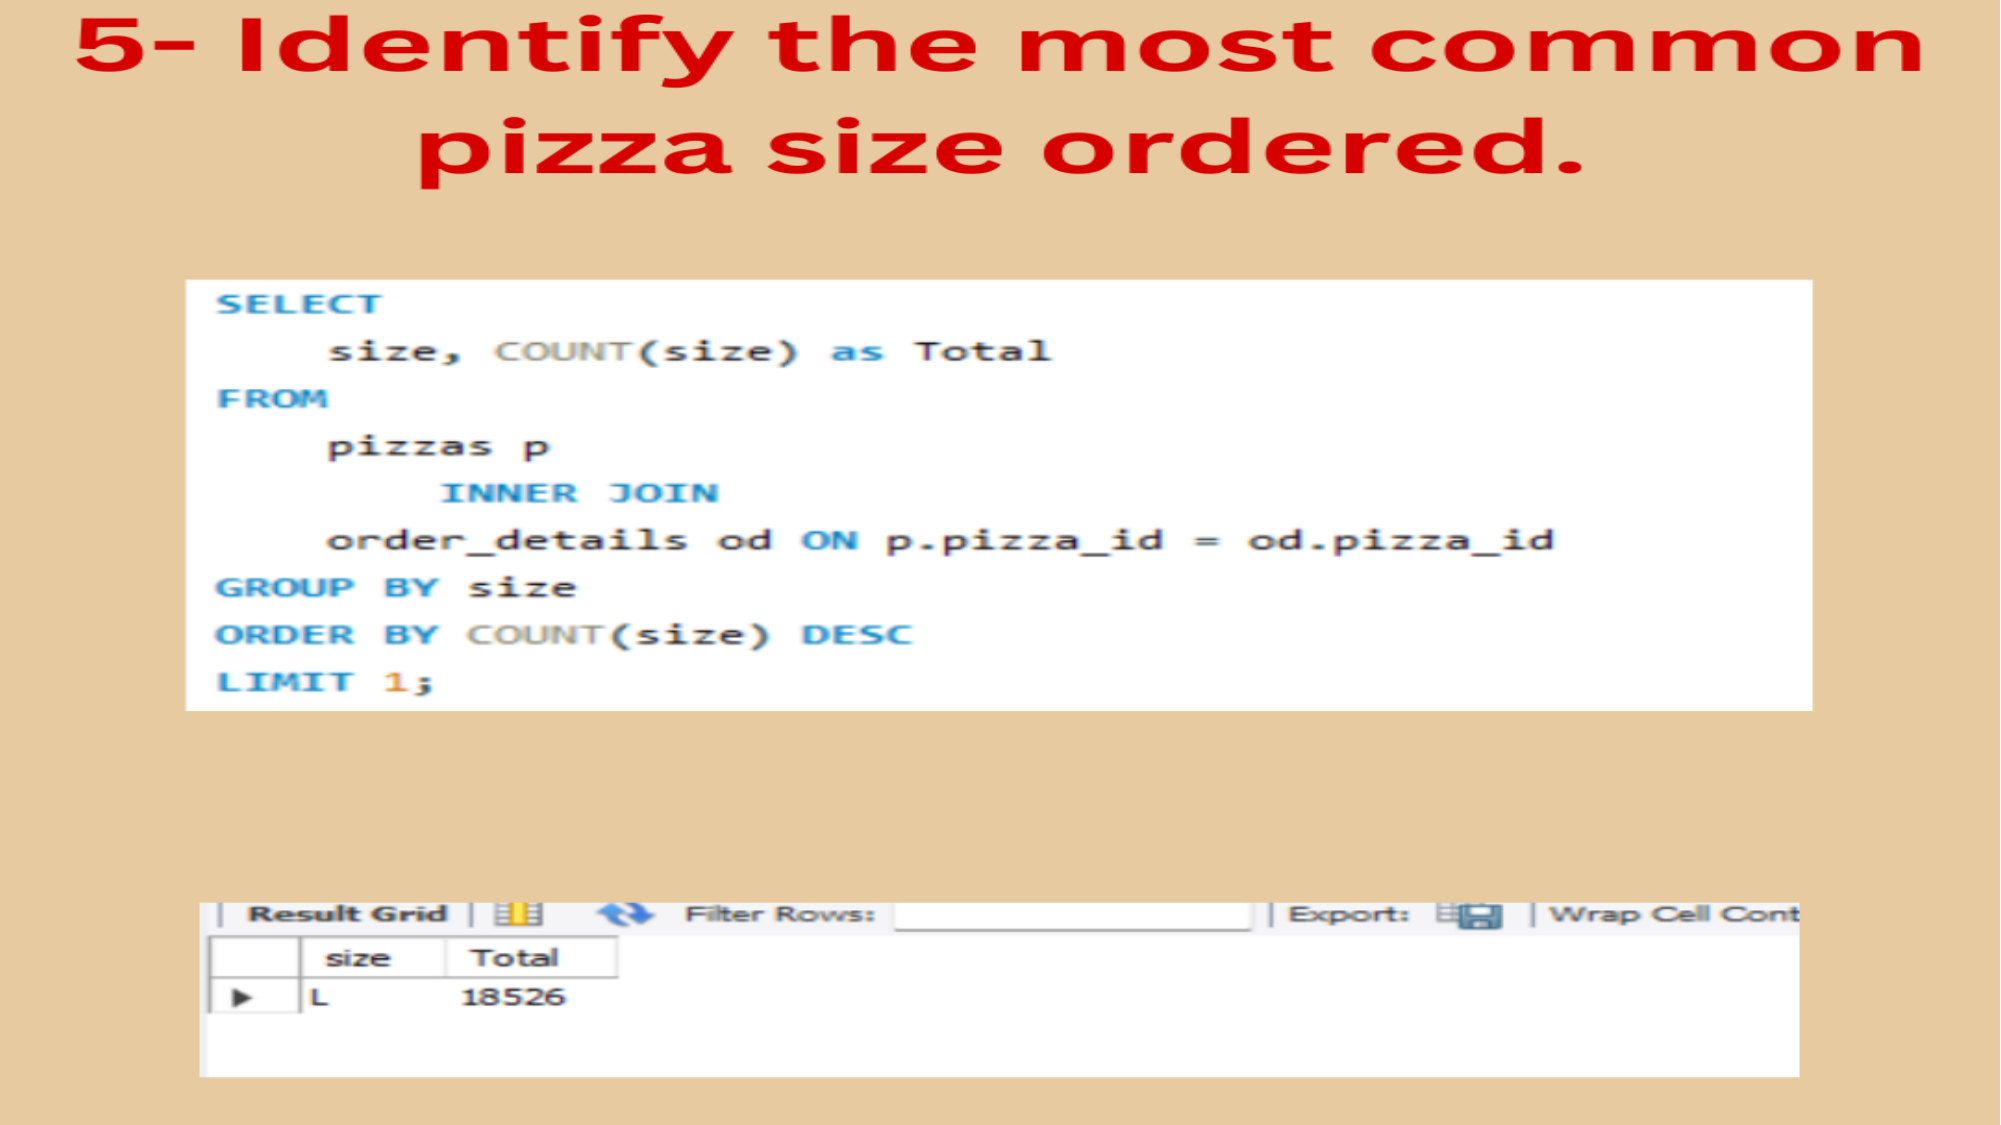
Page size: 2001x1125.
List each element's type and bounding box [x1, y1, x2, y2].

list [0, 0, 2000, 1125]
